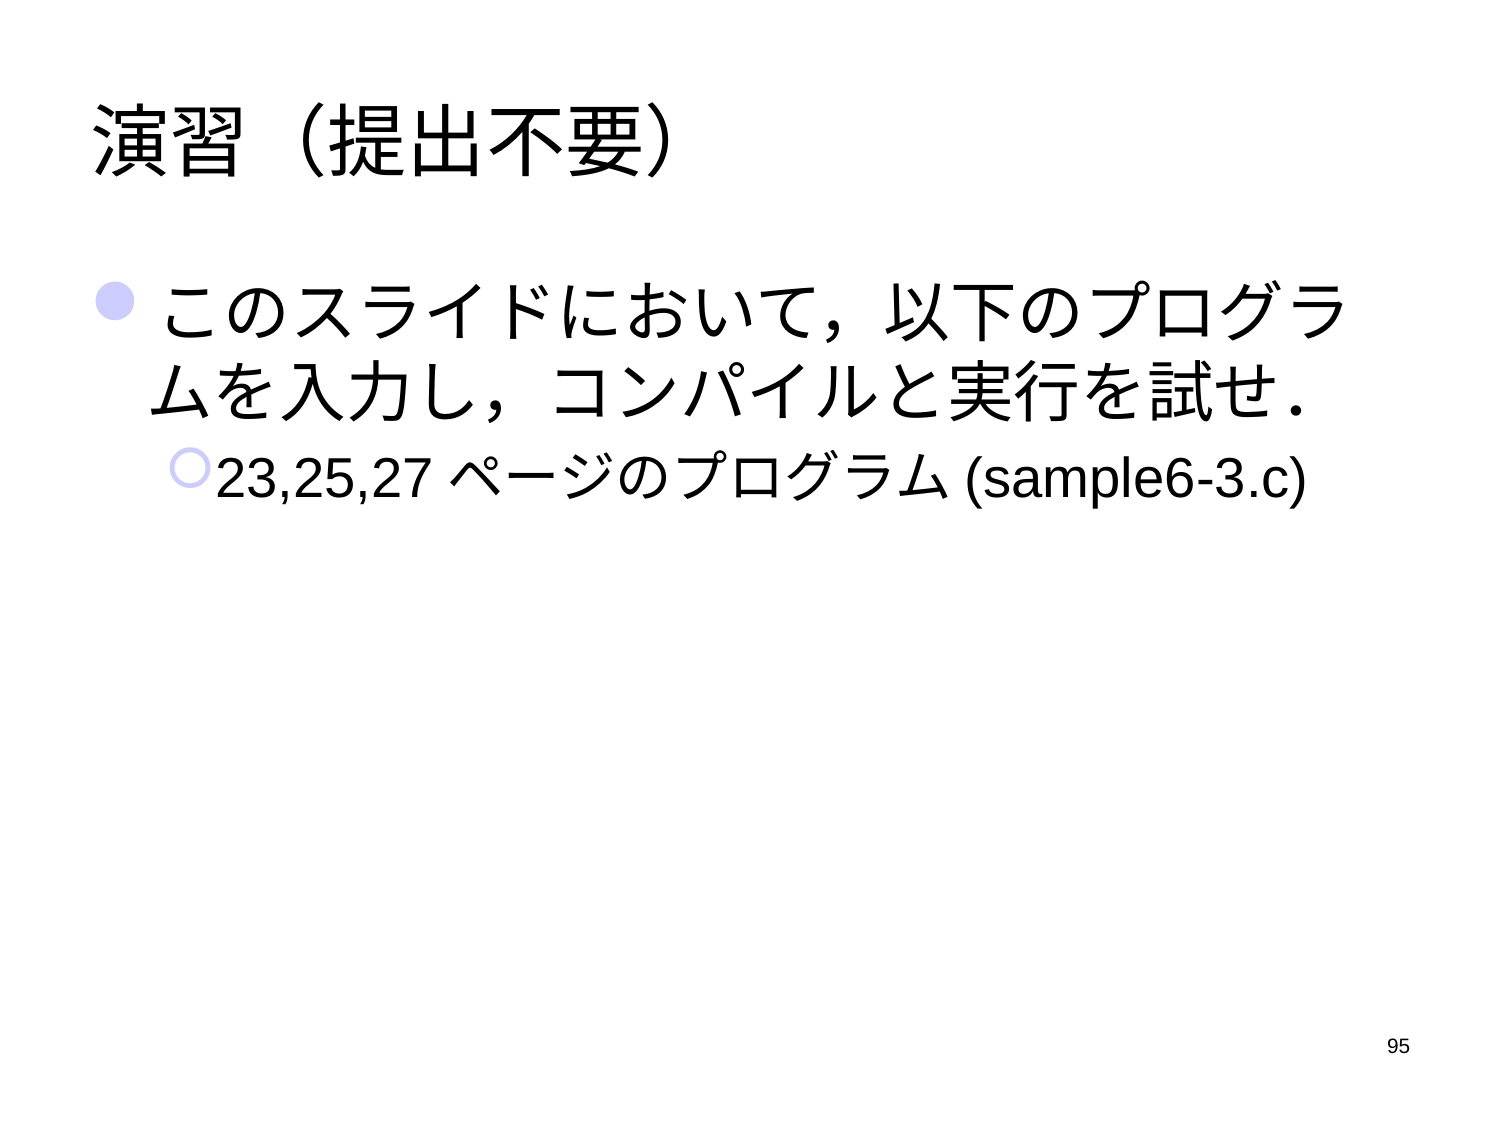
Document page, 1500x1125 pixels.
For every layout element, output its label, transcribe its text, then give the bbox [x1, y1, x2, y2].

title 演習（提出不要） [75, 45, 1425, 233]
list このスライドにおいて，以下のプログラムを入力し，コンパイルと実行を試せ． 23,25,27ページのプログラム(sample6-3.c) [75, 262, 1425, 1006]
slide_number 95 [1074, 1024, 1426, 1101]
